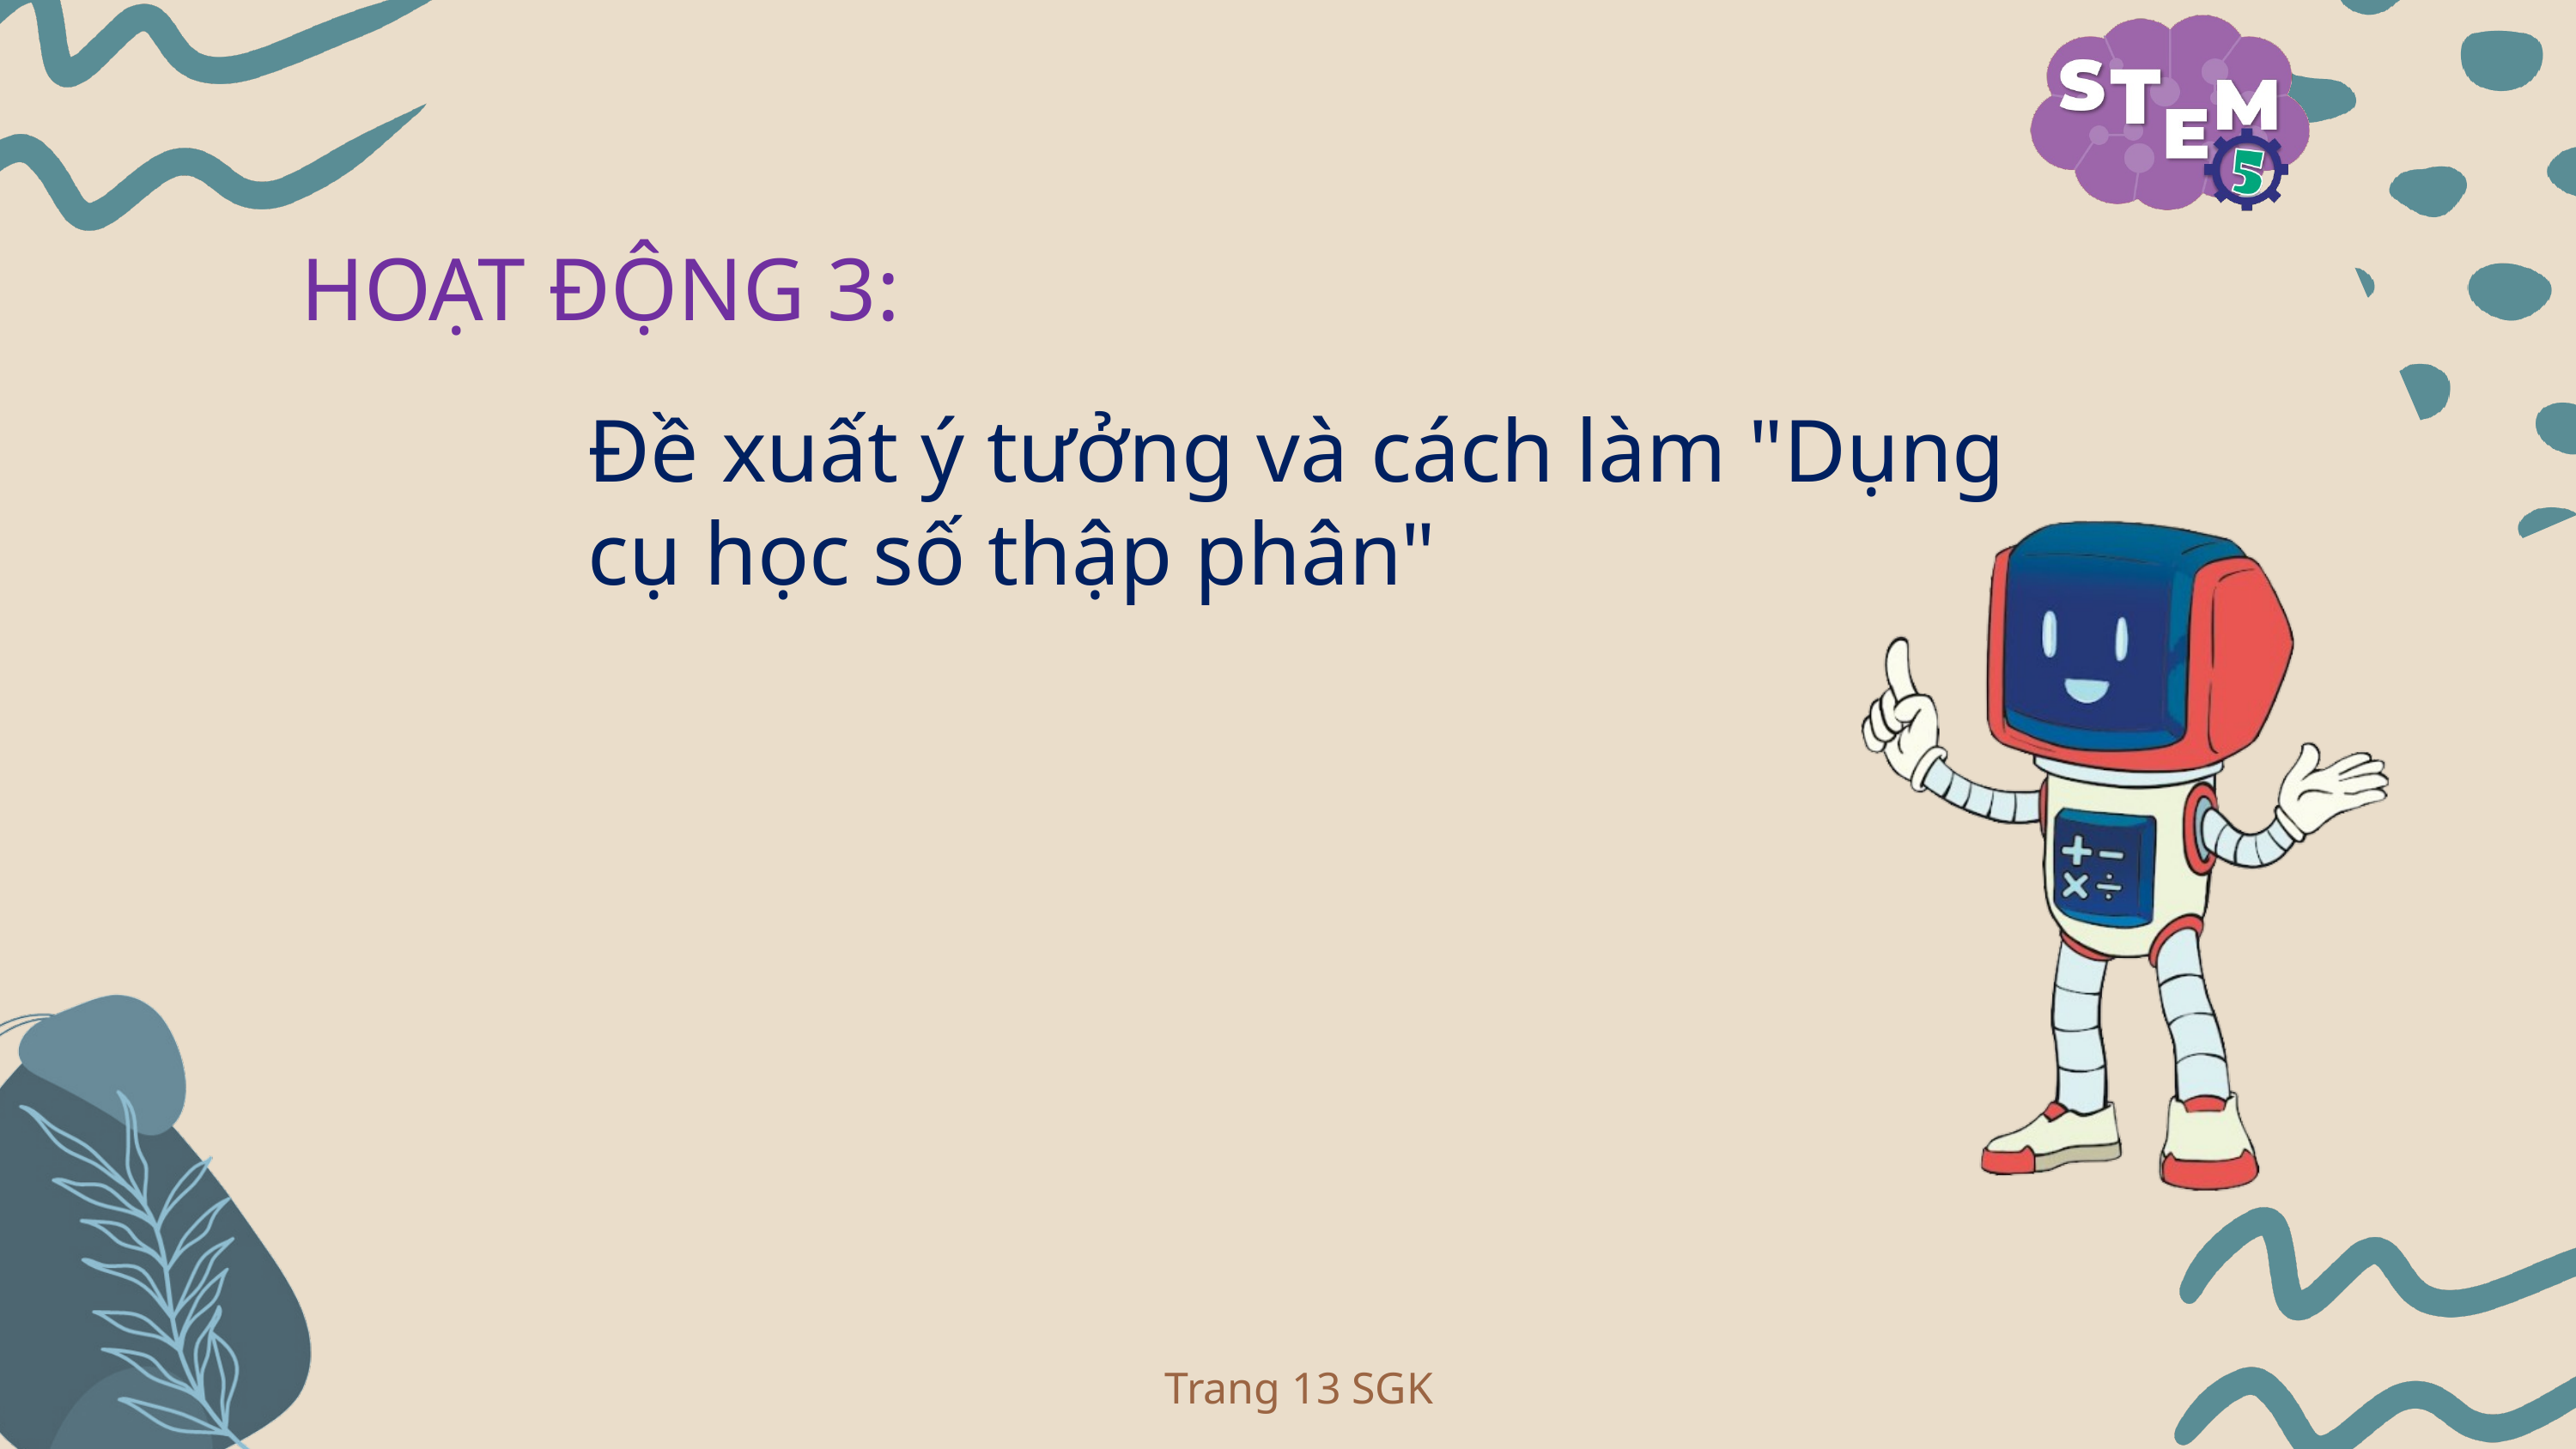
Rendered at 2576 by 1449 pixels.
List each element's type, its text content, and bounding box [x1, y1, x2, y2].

picture [0, 988, 337, 1449]
text_box Đề xuất ý tưởng và cách làm "Dụng cụ học số thập phân" [587, 396, 2091, 602]
text_box [2173, 1203, 2576, 1449]
text_box HOẠT ĐỘNG 3: [301, 234, 970, 338]
text_box [2281, 0, 2576, 557]
text_box Trang 13 SGK [1164, 1360, 1514, 1412]
picture [1848, 500, 2409, 1203]
text_box [0, 0, 459, 235]
picture [2027, 12, 2319, 219]
